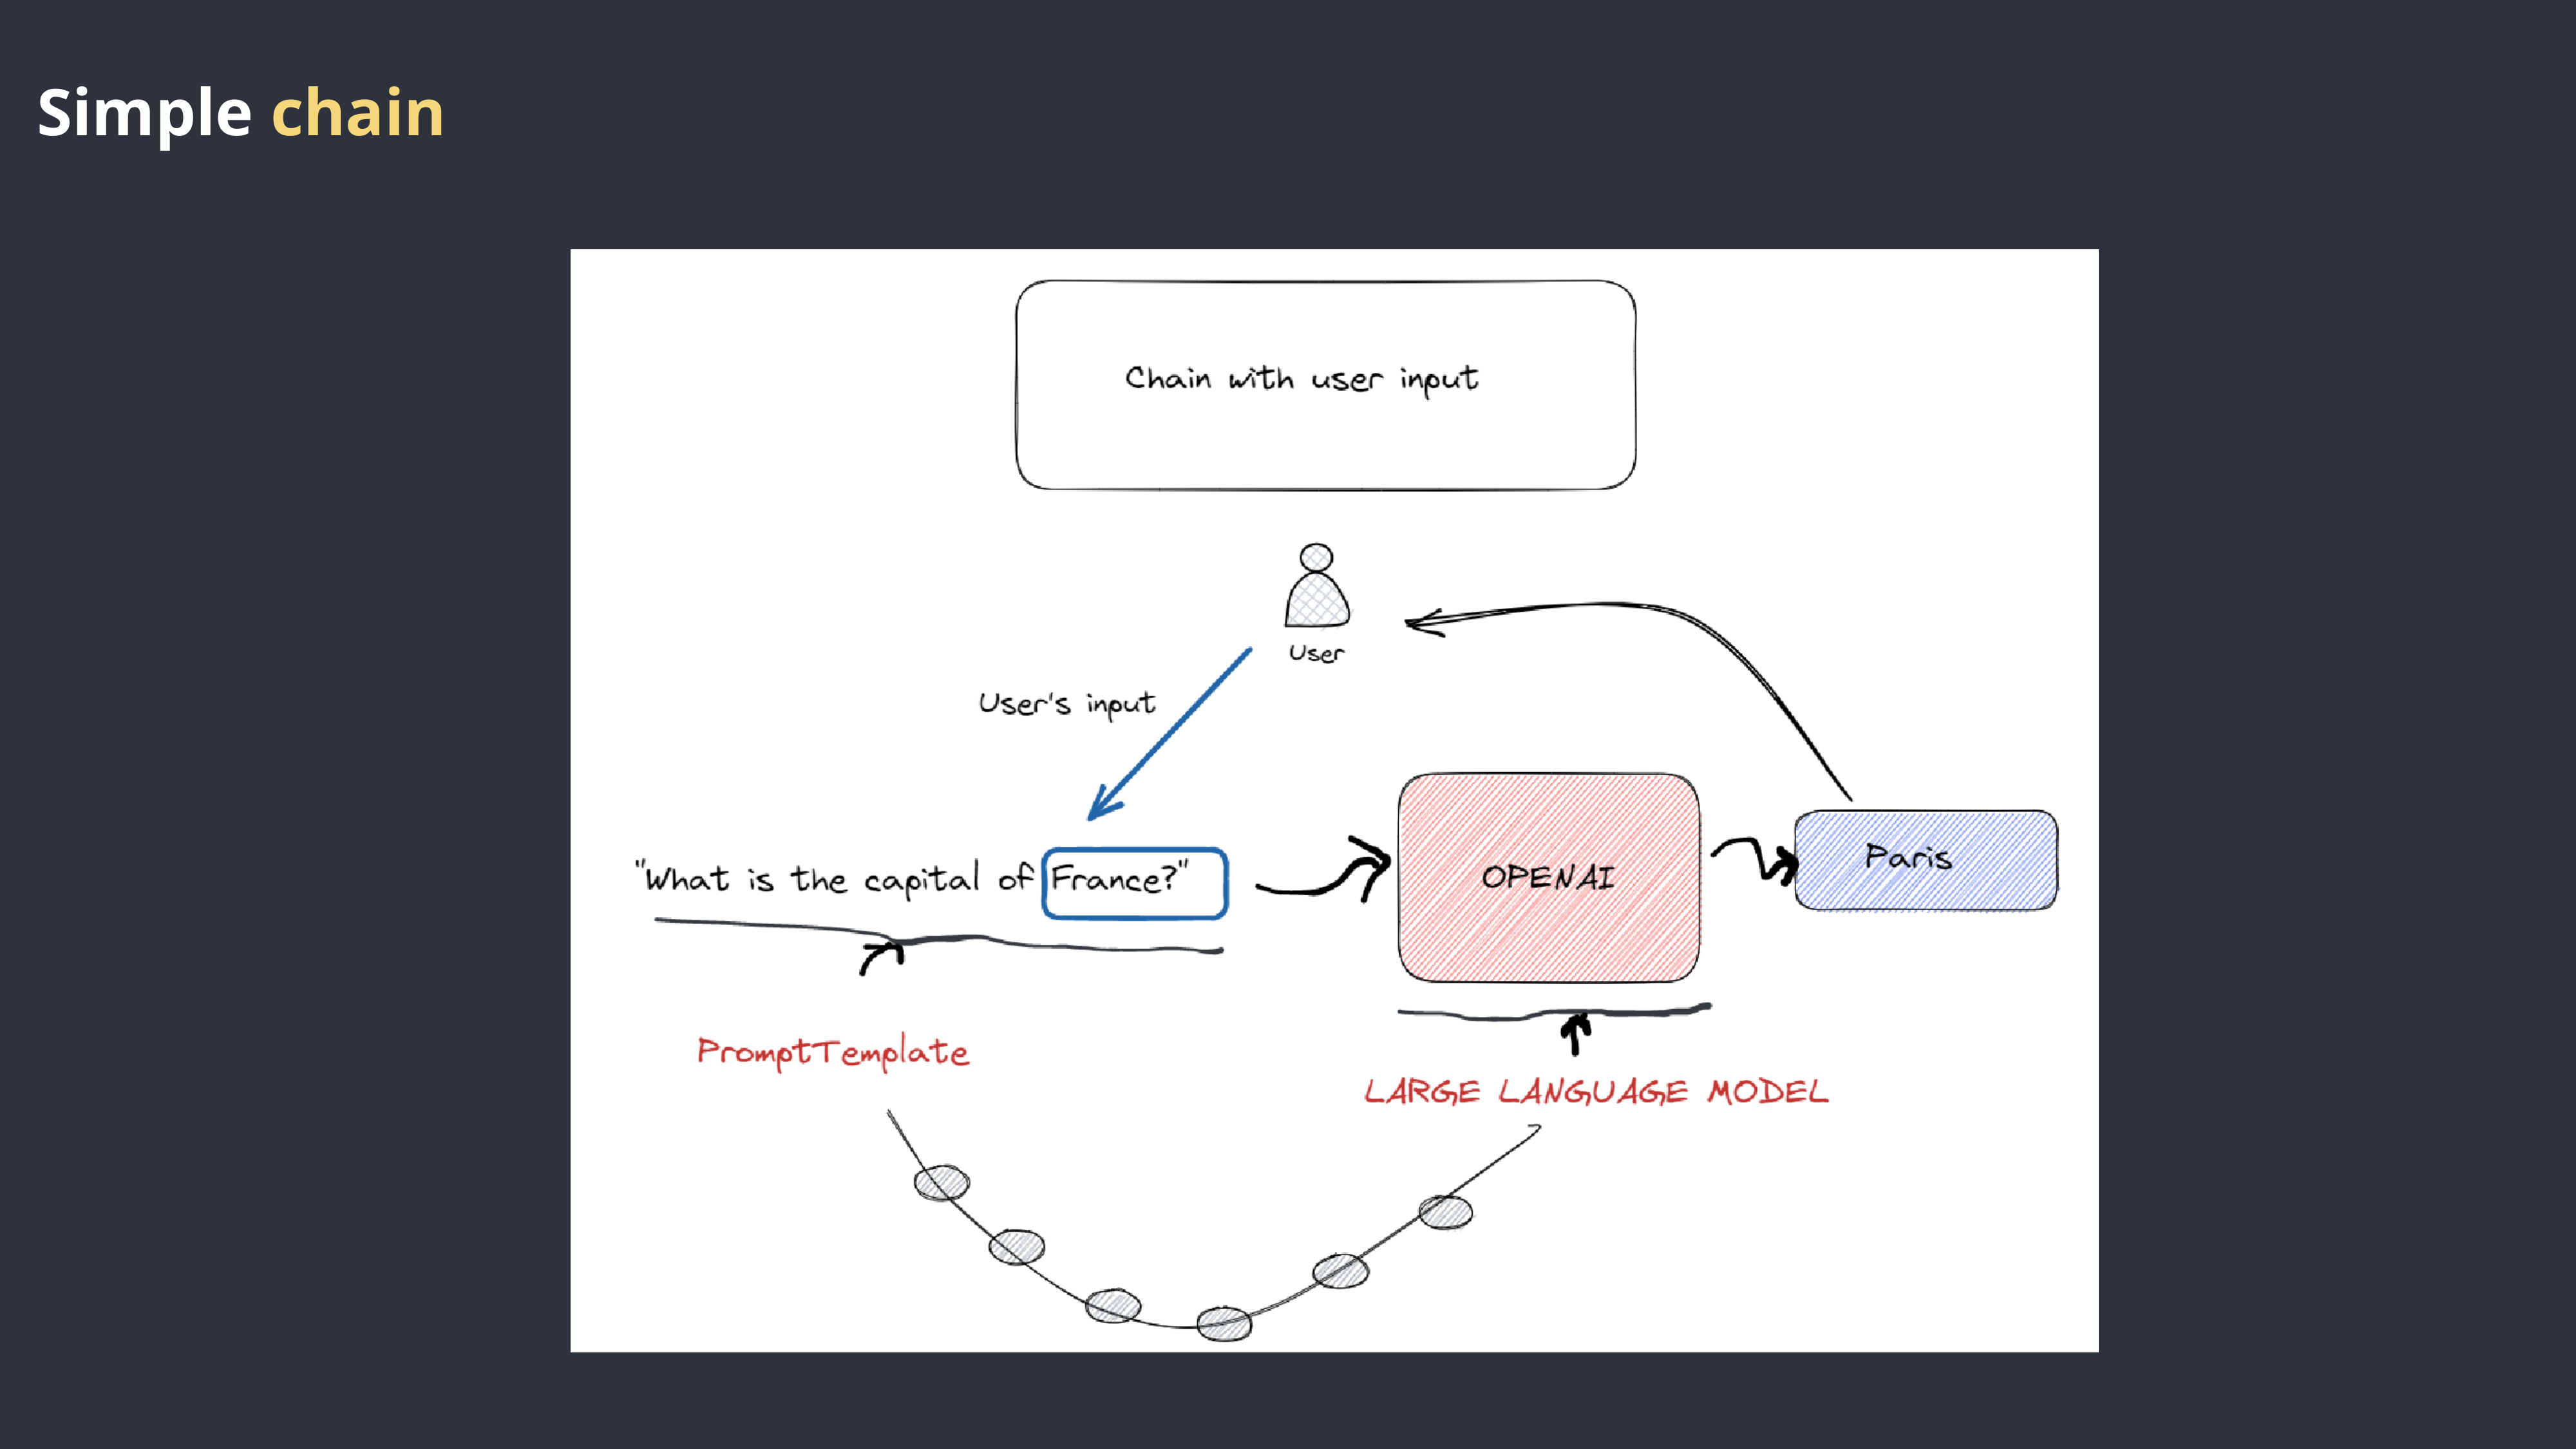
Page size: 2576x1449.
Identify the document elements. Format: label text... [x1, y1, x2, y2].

picture [570, 249, 2099, 1352]
text_box Simple chain [27, 62, 2099, 153]
